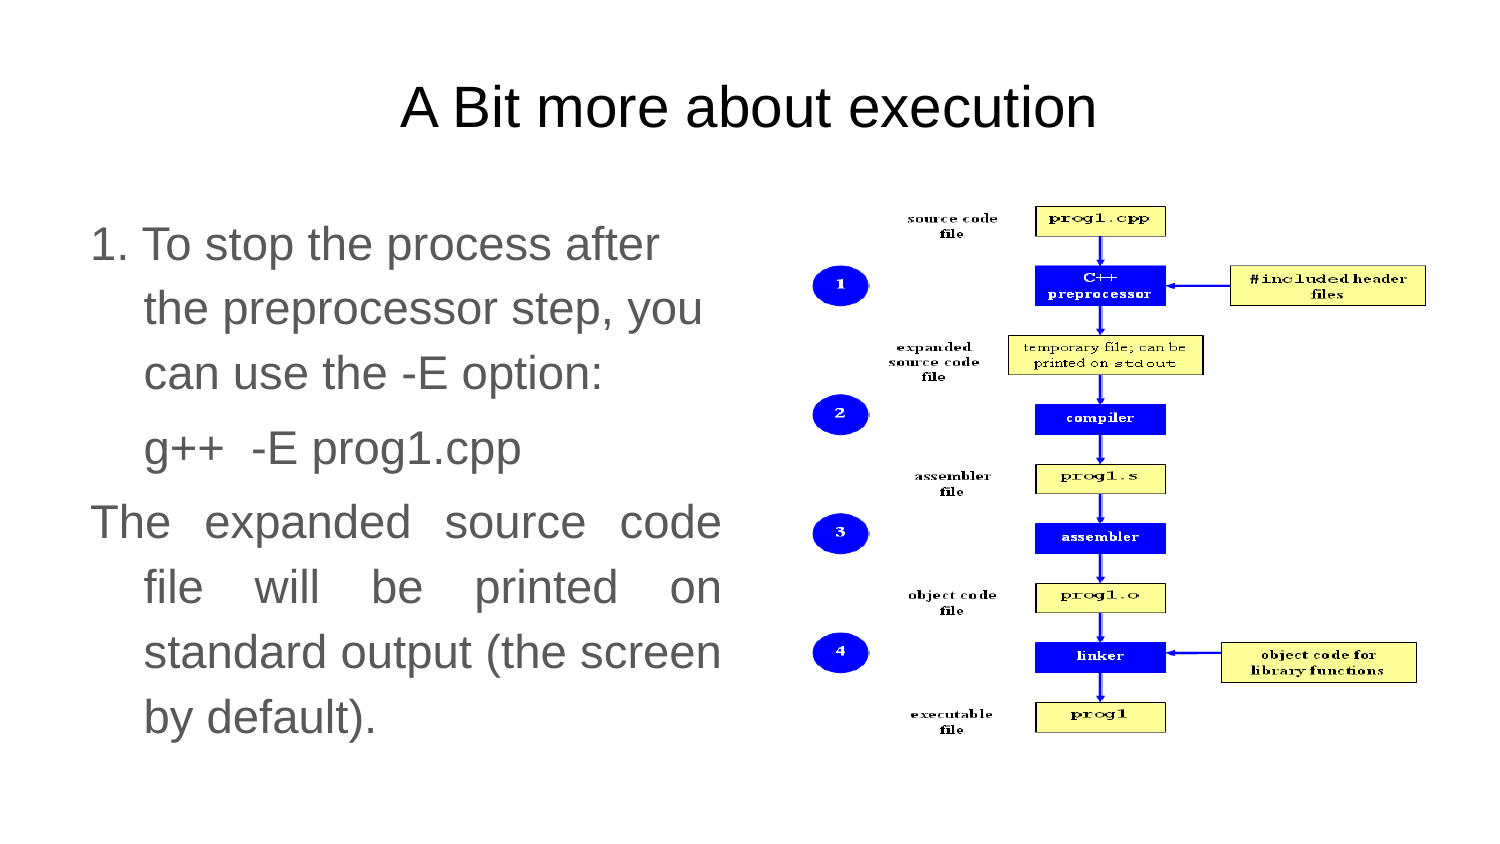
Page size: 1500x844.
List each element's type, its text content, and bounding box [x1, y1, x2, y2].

list 1. To stop the process after the preprocessor step, you can use the -E option: g++ -E prog1.cpp The expanded source code file will be printed on standard output (the screen by default). [75, 196, 738, 754]
title A Bit more about execution [75, 33, 1425, 175]
picture [761, 184, 1465, 756]
